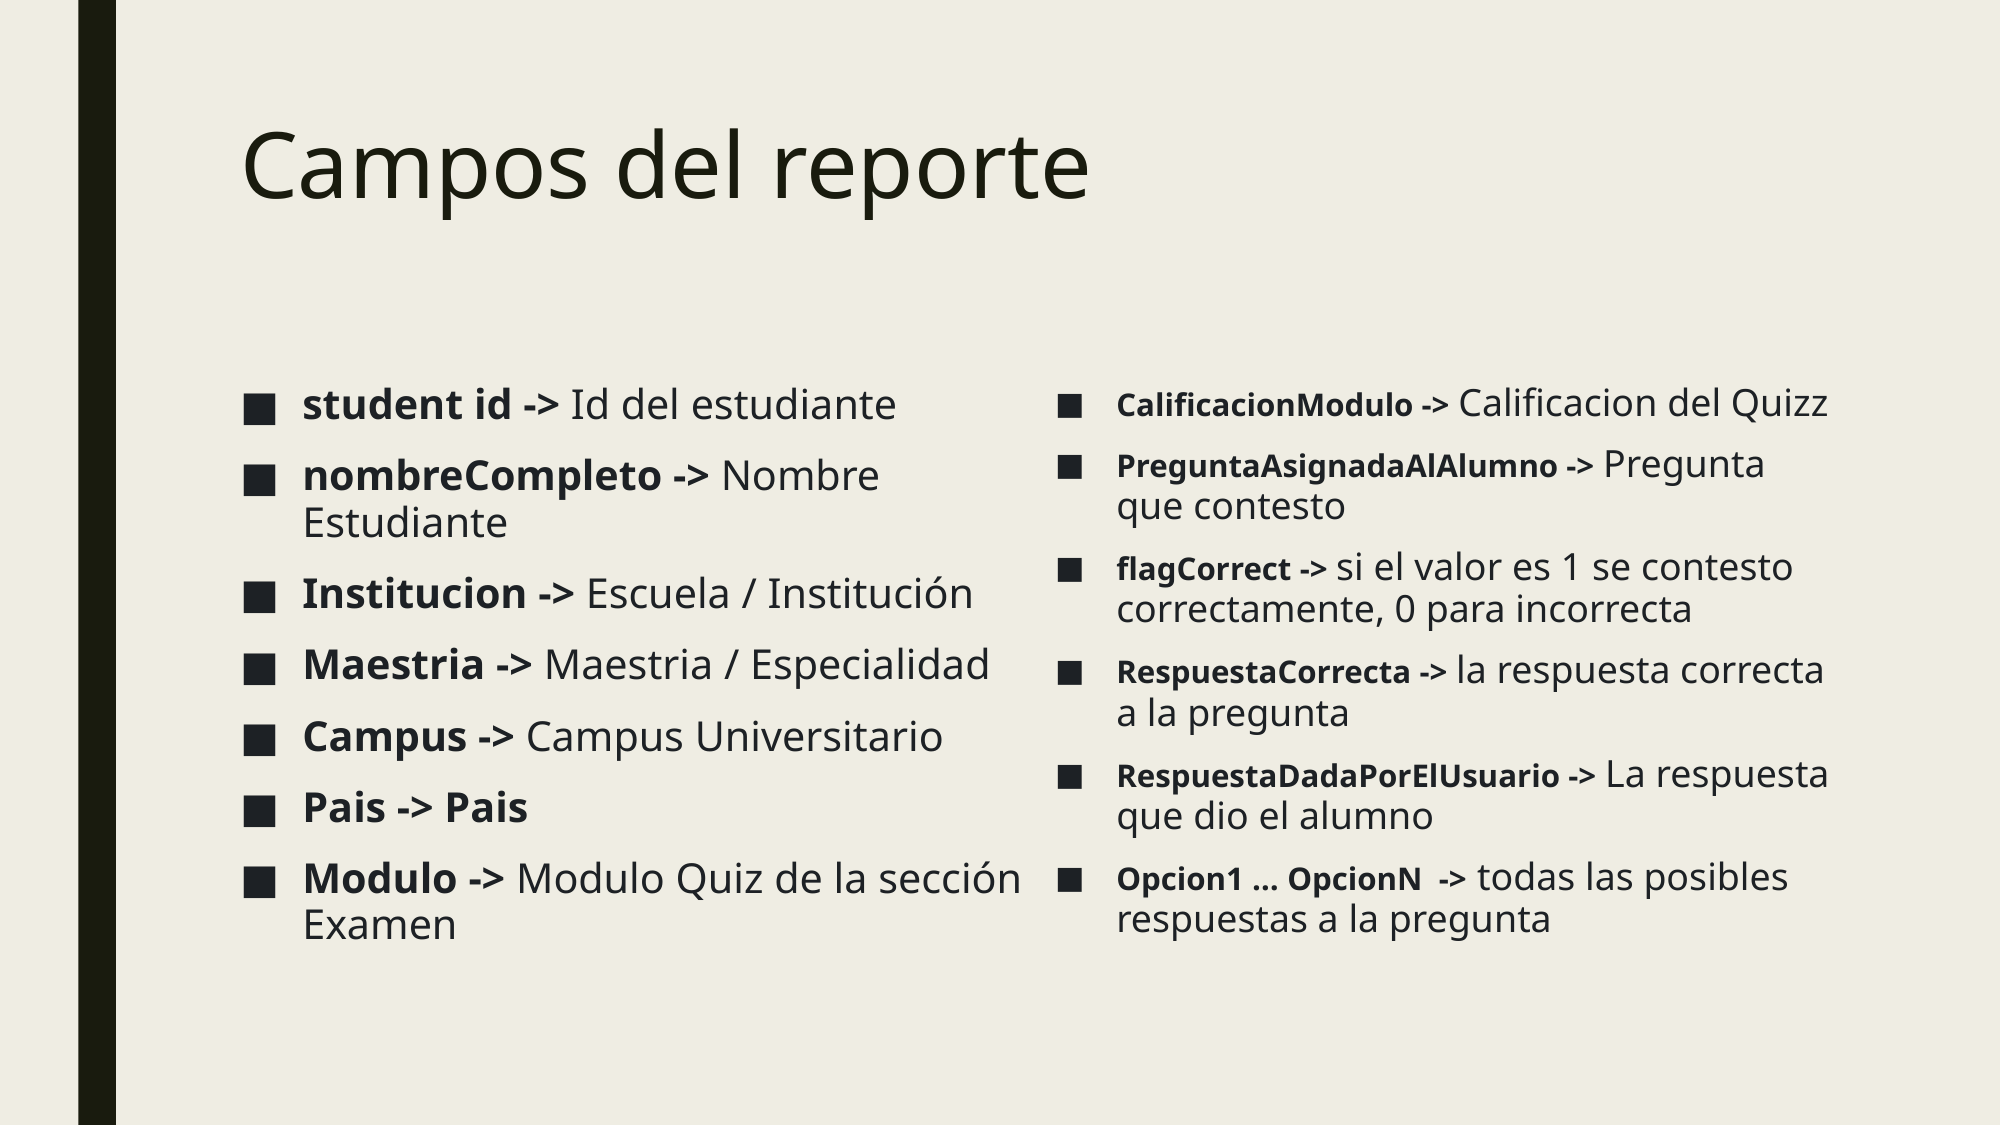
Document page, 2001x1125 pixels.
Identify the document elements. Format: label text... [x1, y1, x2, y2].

list student id -> Id del estudiante nombreCompleto -> Nombre Estudiante Institucion -> Escuela / Institución Maestria -> Maestria / Especialidad Campus -> Campus Universitario Pais -> Pais Modulo -> Modulo Quiz de la sección Examen [225, 375, 1040, 963]
text_box CalificacionModulo -> Calificacion del Quizz PreguntaAsignadaAlAlumno -> Pregunta que contesto flagCorrect -> si el valor es 1 se contesto correctamente, 0 para incorrecta RespuestaCorrecta -> la respuesta correcta a la pregunta RespuestaDadaPorElUsuario -> La respuesta que dio el alumno Opcion1 … OpcionN -> todas las posibles respuestas a la pregunta [1040, 374, 1856, 963]
title Campos del reporte [225, 112, 1800, 357]
